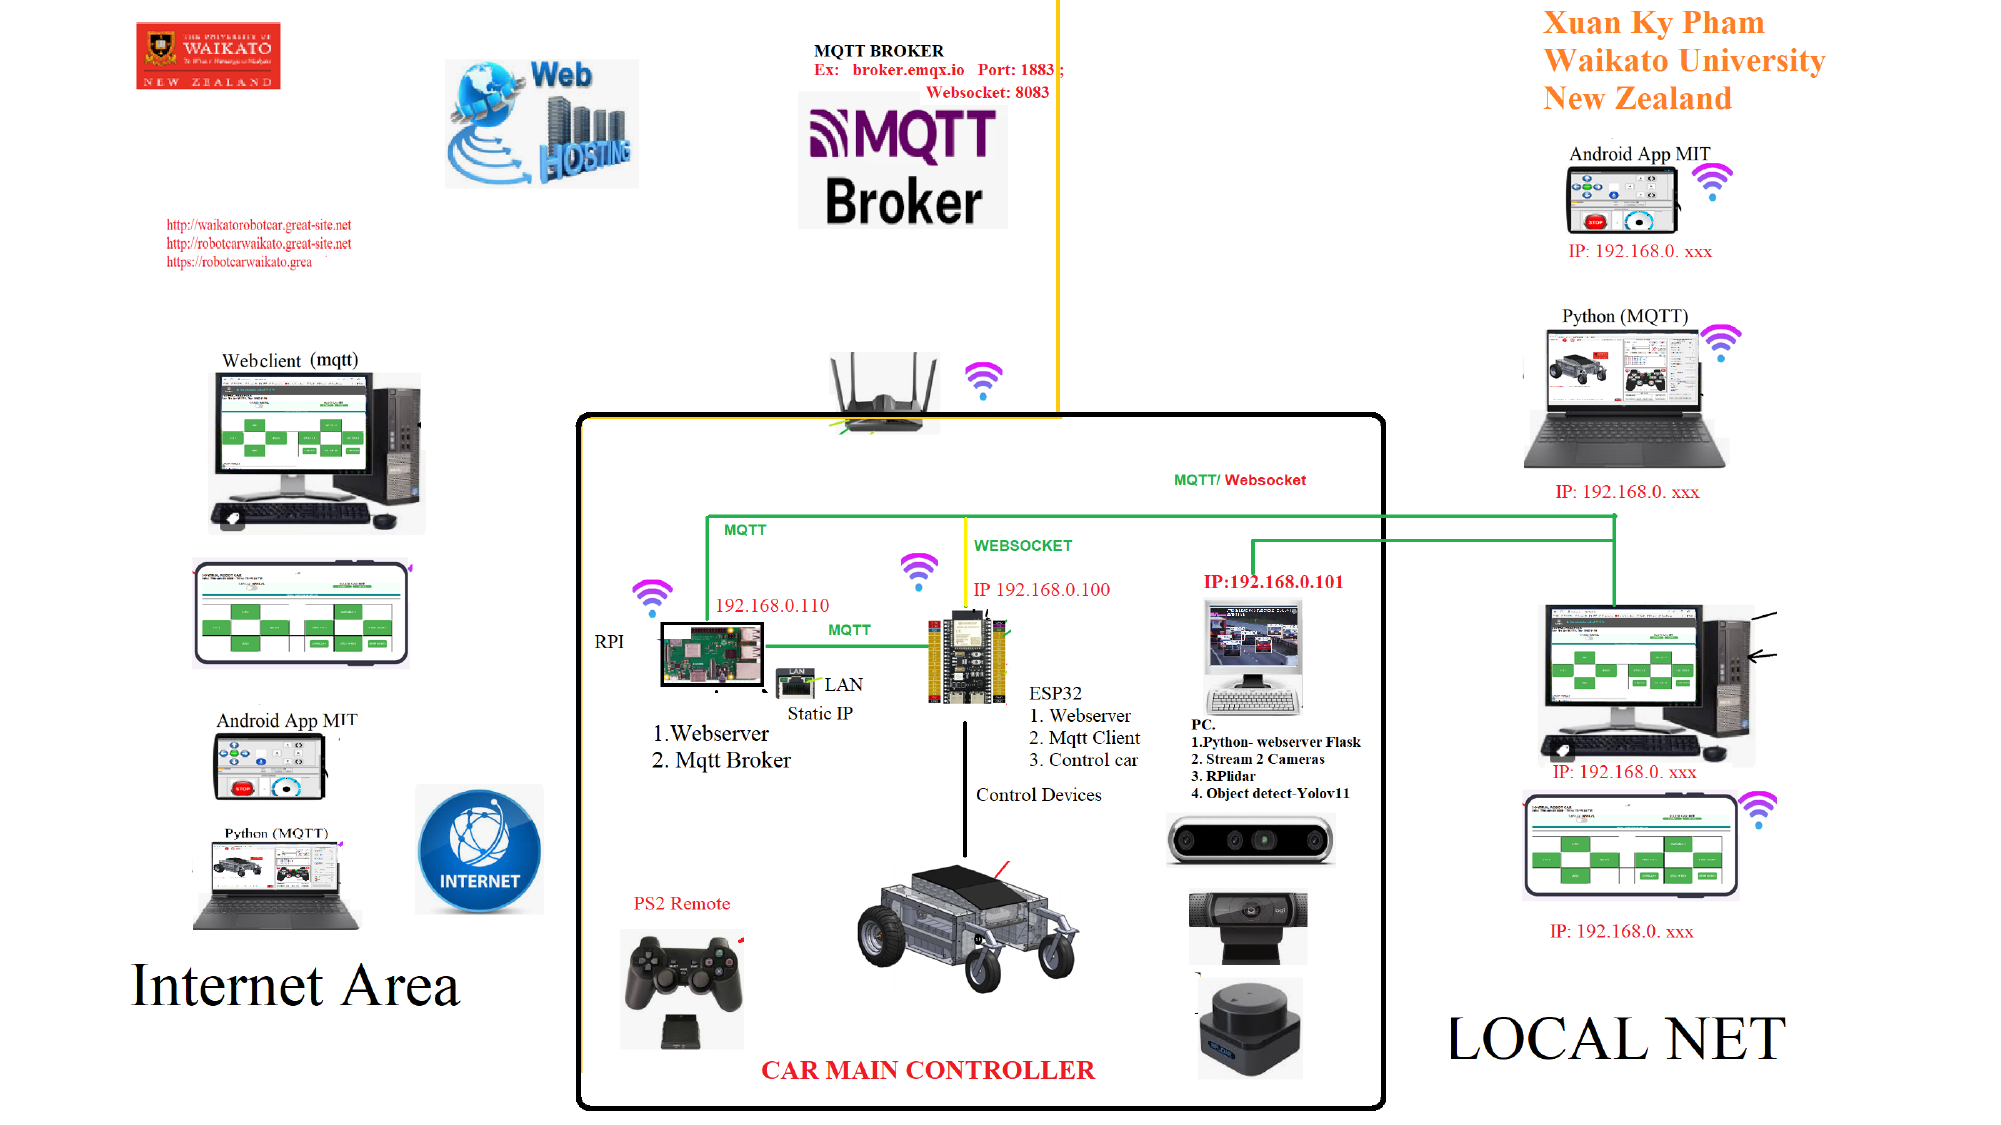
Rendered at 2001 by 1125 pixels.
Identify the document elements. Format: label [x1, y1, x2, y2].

picture [120, 0, 1863, 1125]
